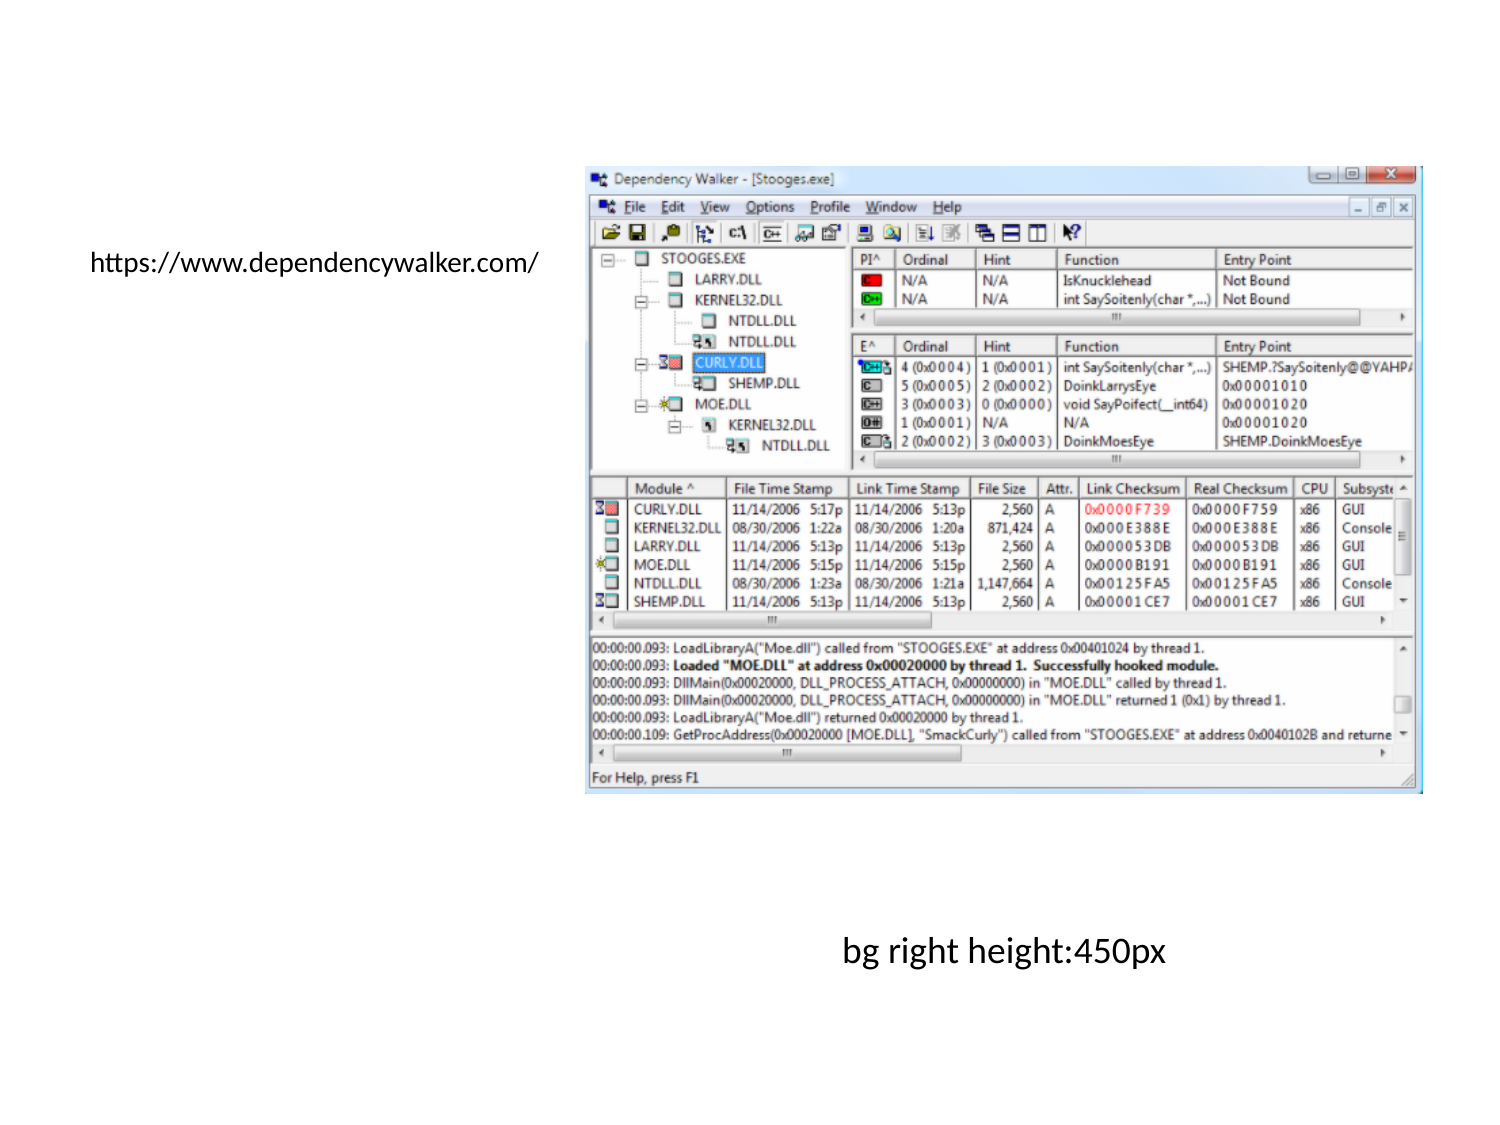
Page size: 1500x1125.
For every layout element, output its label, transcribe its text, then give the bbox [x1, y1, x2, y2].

list https://www.dependencywalker.com/ [75, 235, 569, 1005]
text_box bg right height:450px [585, 918, 1423, 1003]
picture [585, 166, 1424, 794]
